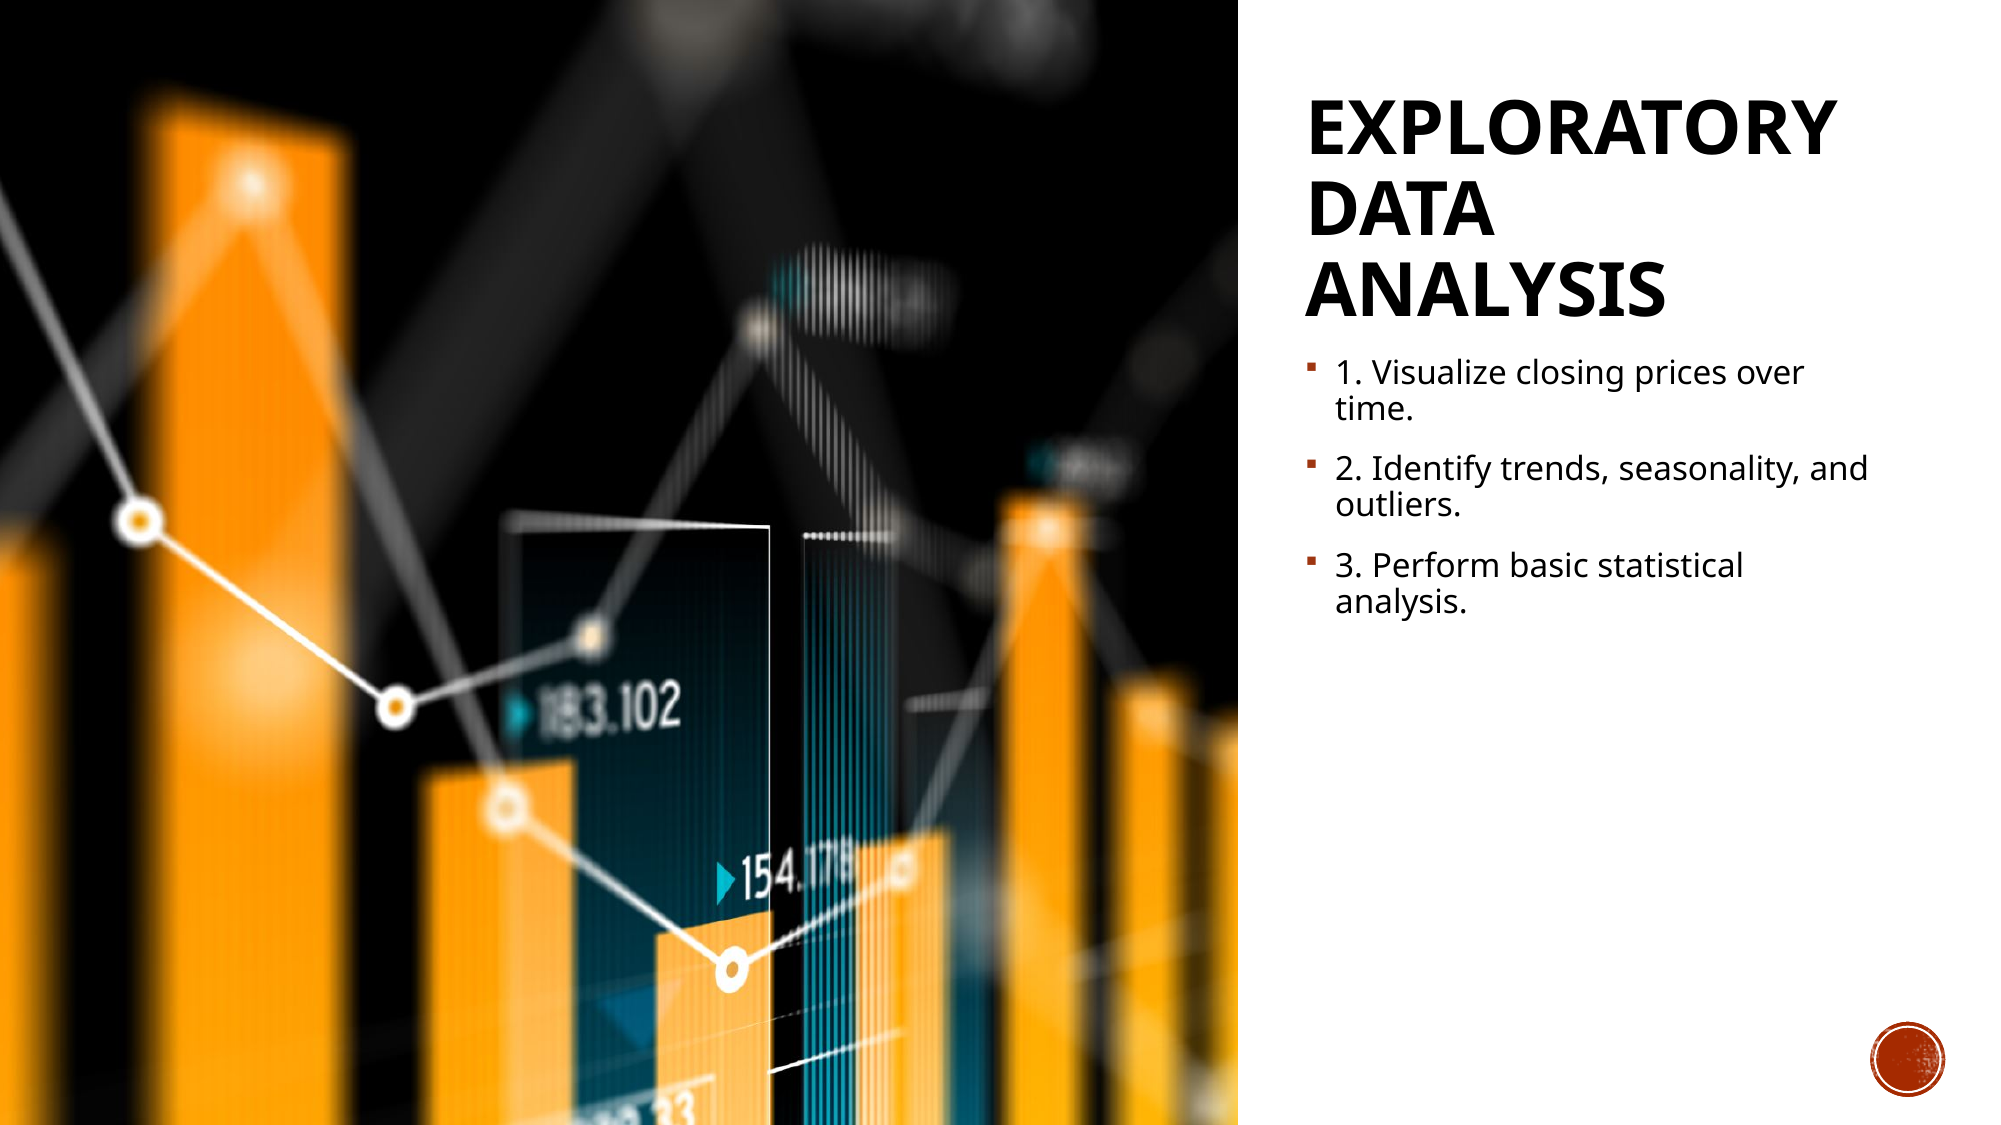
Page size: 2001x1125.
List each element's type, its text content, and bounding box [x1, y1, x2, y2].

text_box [1872, 1025, 1943, 1095]
picture [0, 0, 1238, 1125]
list 1. Visualize closing prices over time. 2. Identify trends, seasonality, and outliers. 3. Perform basic statistical analysis. [1290, 348, 1894, 1020]
title Exploratory Data Analysis [1290, 79, 1894, 344]
